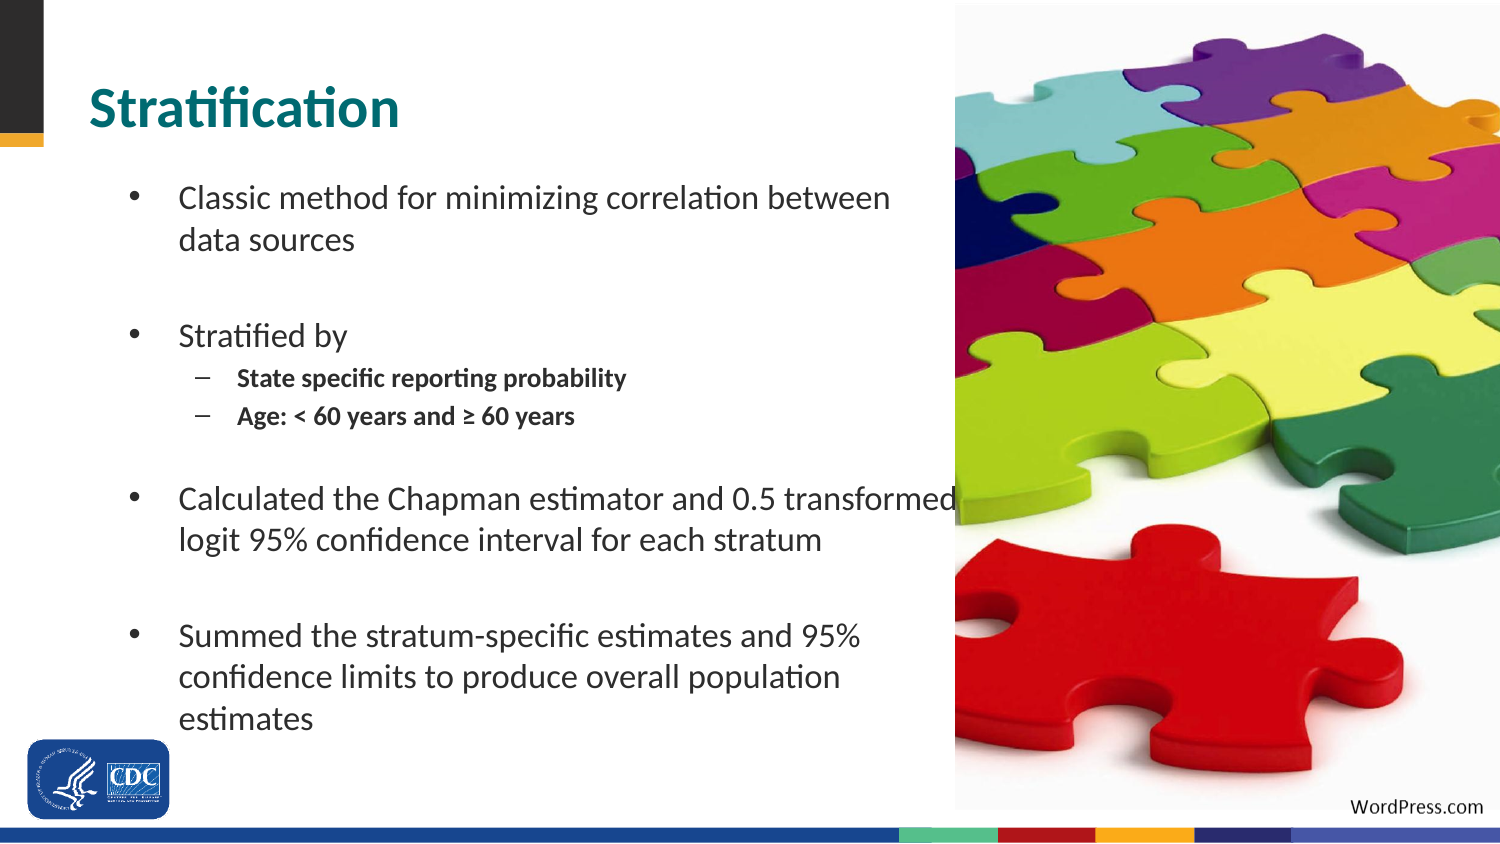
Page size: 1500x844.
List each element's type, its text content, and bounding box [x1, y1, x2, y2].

picture [954, 3, 1500, 834]
text_box Classic method for minimizing correlation between data sources Stratified by State specific reporting probability Age: < 60 years and ≥ 60 years Calculated the Chapman estimator and 0.5 transformed logit 95% confidence interval for each stratum Summed the stratum-specific estimates and 95% confidence limits to produce overall population estimates [113, 167, 949, 789]
picture [26, 738, 170, 820]
title Stratification [75, 33, 949, 147]
